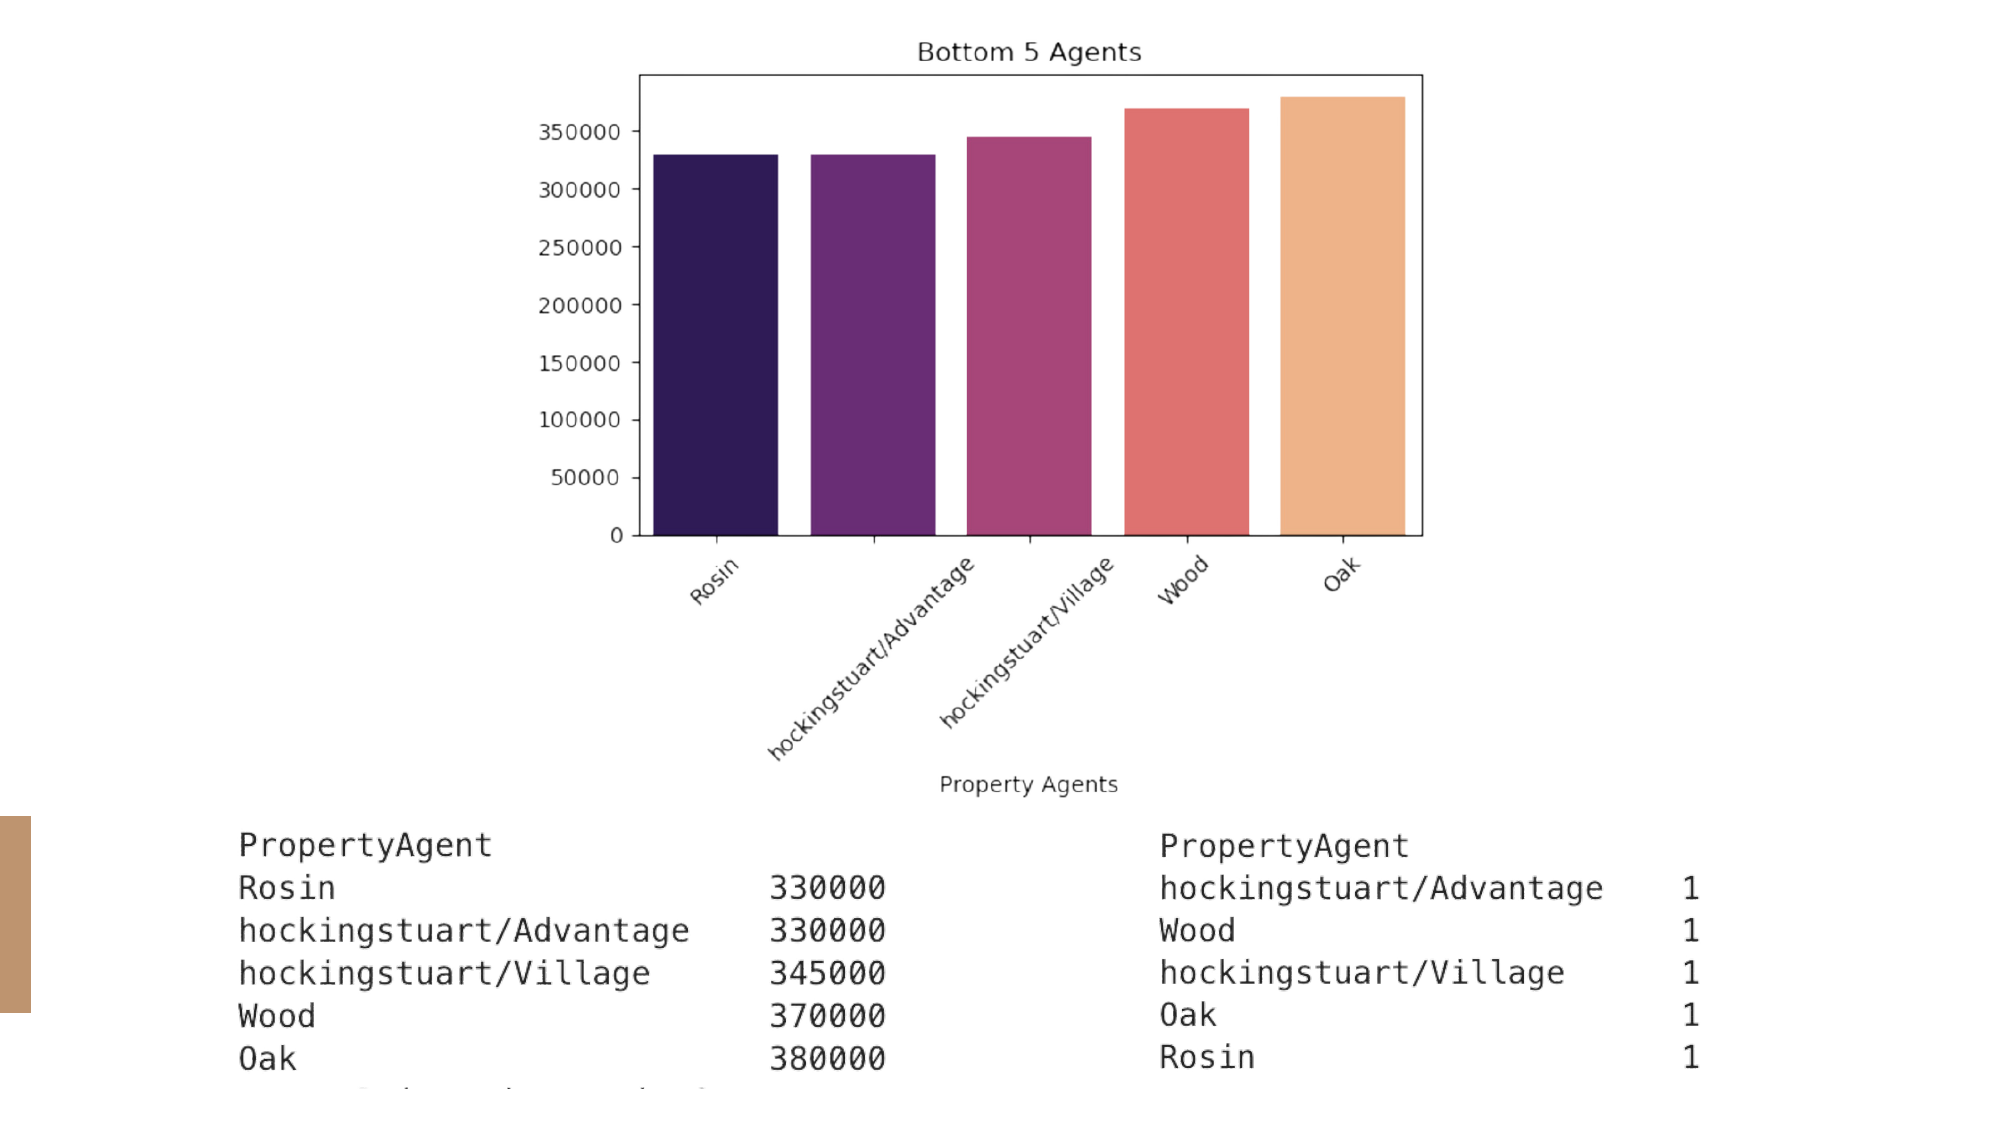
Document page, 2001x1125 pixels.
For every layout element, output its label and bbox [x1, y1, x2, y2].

text_box [206, 815, 947, 1089]
text_box [1135, 815, 1743, 1077]
text_box [0, 815, 32, 1013]
text_box [526, 27, 1474, 816]
